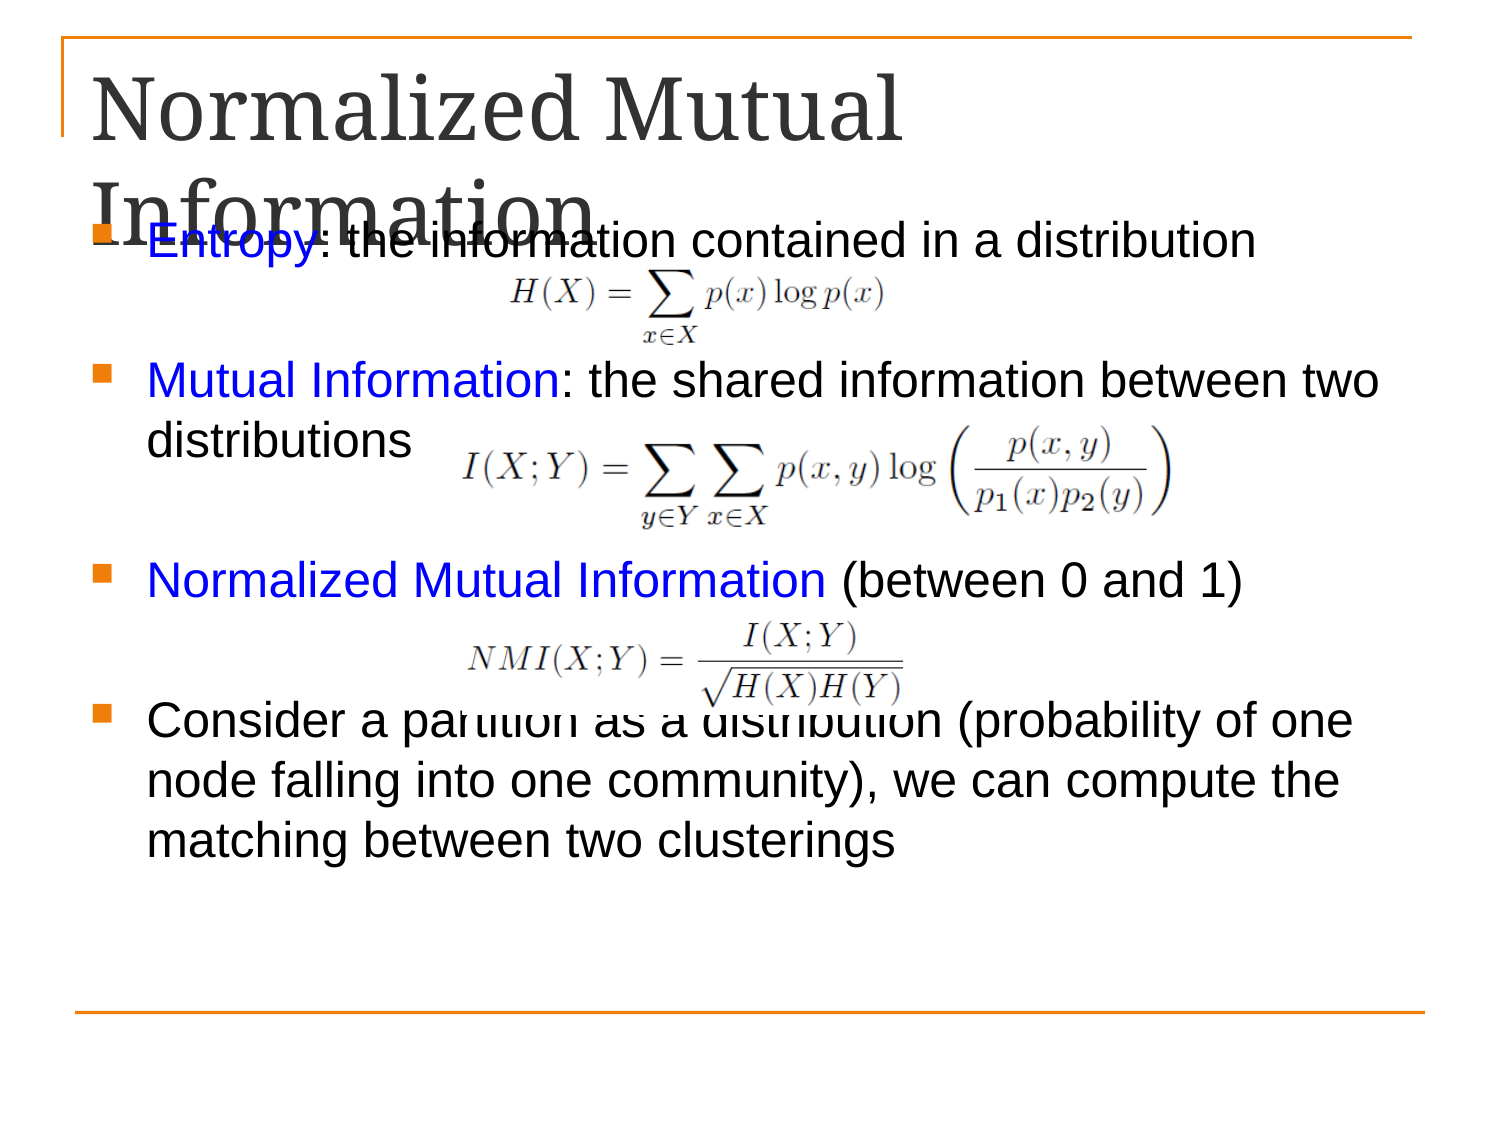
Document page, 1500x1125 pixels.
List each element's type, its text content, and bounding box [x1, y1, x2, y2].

list Entropy: the information contained in a distribution Mutual Information: the shared information between two distributions Normalized Mutual Information (between 0 and 1) Consider a partition as a distribution (probability of one node falling into one community), we can compute the matching between two clusterings [74, 199, 1426, 1006]
picture [499, 262, 888, 355]
title Normalized Mutual Information [74, 45, 1426, 199]
picture [449, 412, 1176, 543]
picture [462, 612, 913, 716]
